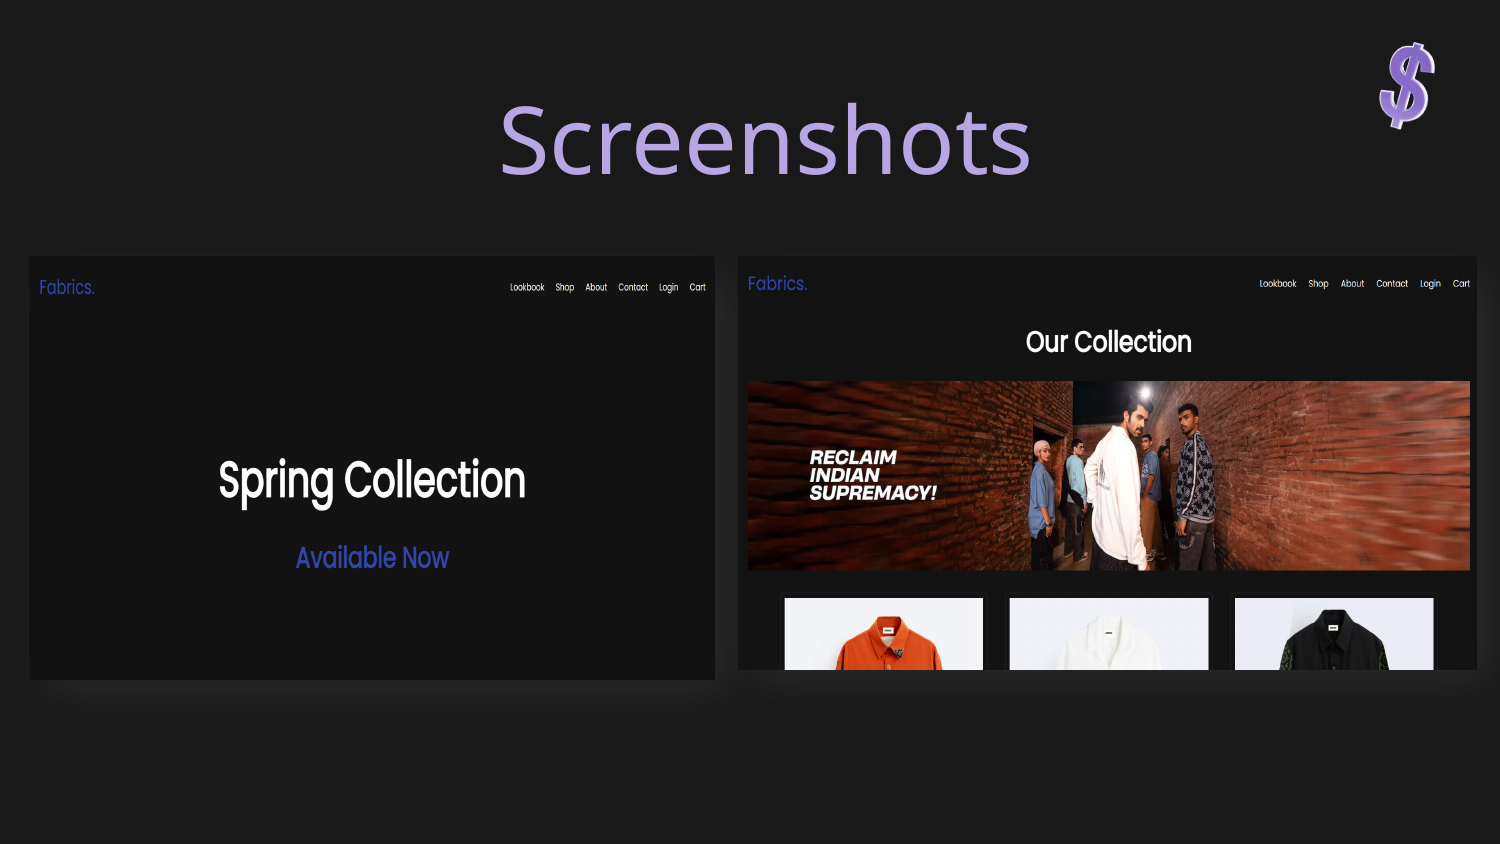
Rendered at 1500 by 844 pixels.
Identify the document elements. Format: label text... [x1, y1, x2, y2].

title Screenshots [442, 55, 1090, 218]
picture [737, 256, 1477, 671]
picture [1364, 32, 1446, 137]
picture [29, 256, 715, 680]
